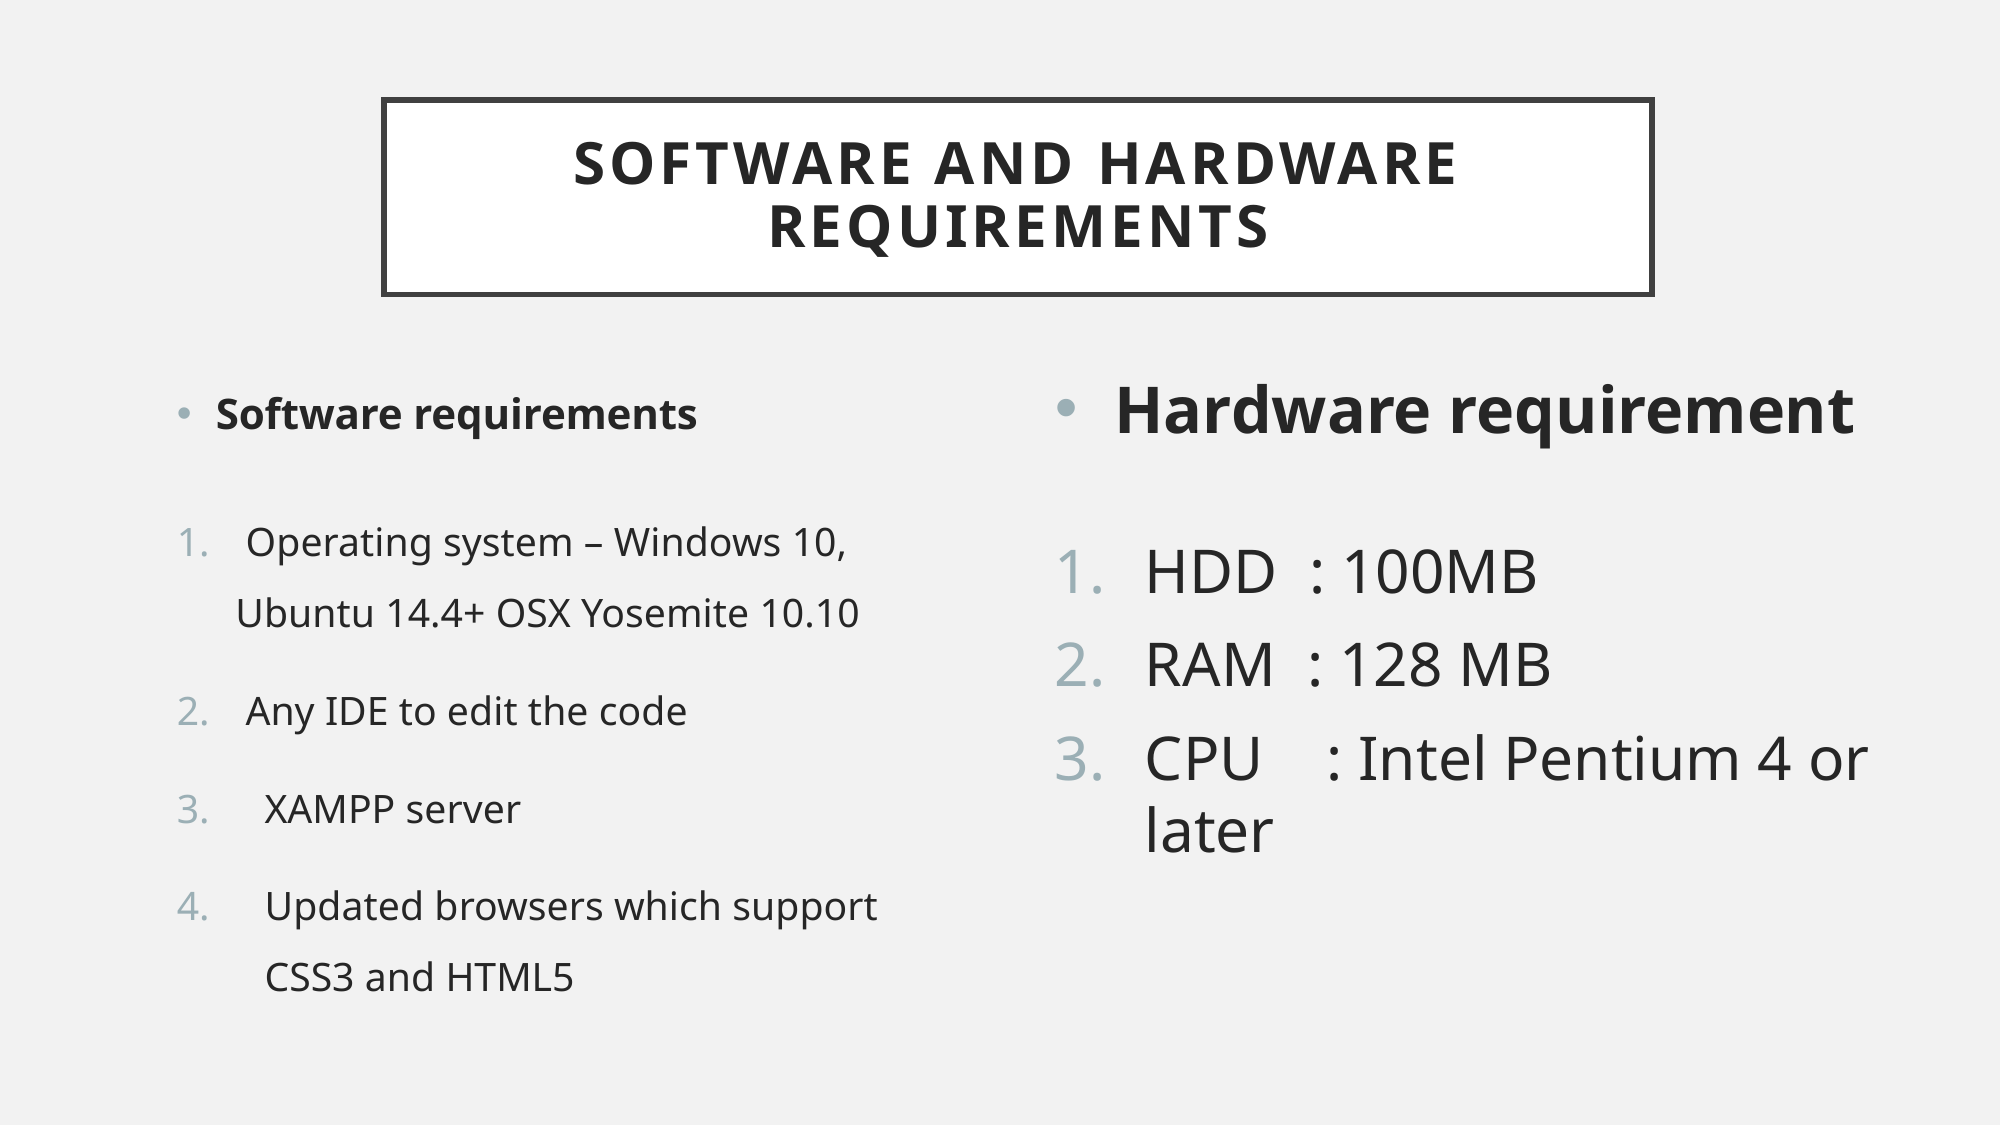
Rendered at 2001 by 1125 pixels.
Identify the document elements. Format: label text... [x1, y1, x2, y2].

list Software requirements Operating system – Windows 10, Ubuntu 14.4+ OSX Yosemite 10.10 Any IDE to edit the code XAMPP server Updated browsers which support CSS3 and HTML5 [161, 380, 961, 1011]
title Software and hardware requirements [381, 97, 1655, 297]
list Hardware requirement HDD : 100MB RAM : 128 MB CPU : Intel Pentium 4 or later [1039, 361, 1928, 993]
